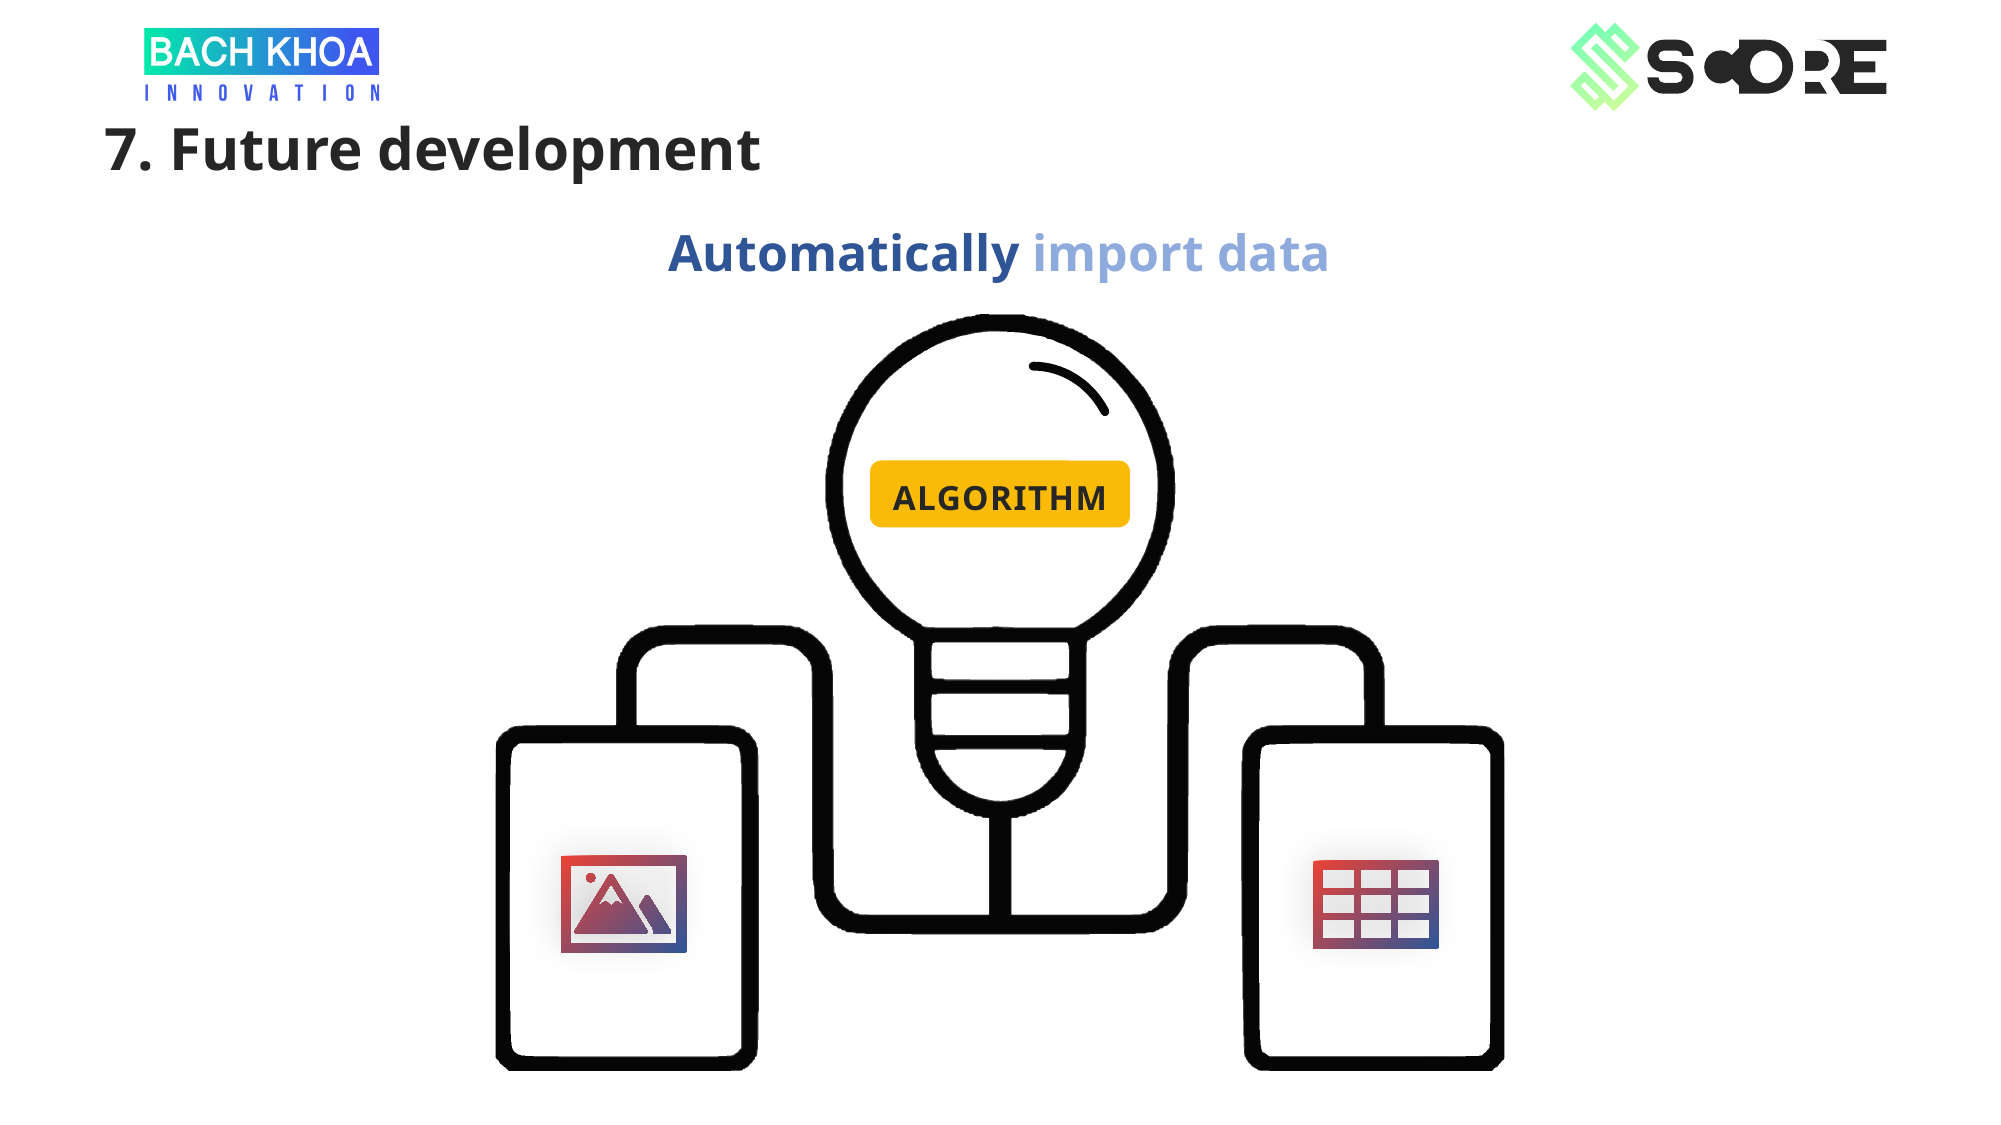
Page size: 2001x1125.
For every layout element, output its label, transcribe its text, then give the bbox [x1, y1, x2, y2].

text_box [1749, 49, 1784, 85]
text_box [1792, 38, 1839, 95]
text_box [1569, 42, 1641, 113]
picture [139, 23, 384, 107]
text_box Automatically import data [614, 213, 1386, 289]
text_box [1817, 38, 1888, 95]
text_box [1646, 38, 1695, 95]
text_box [1732, 38, 1792, 95]
text_box [1569, 21, 1641, 92]
text_box [1806, 83, 1826, 95]
text_box [1703, 49, 1738, 85]
text_box [1806, 52, 1827, 69]
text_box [495, 314, 1505, 1071]
text_box 7. Future development [89, 104, 777, 189]
